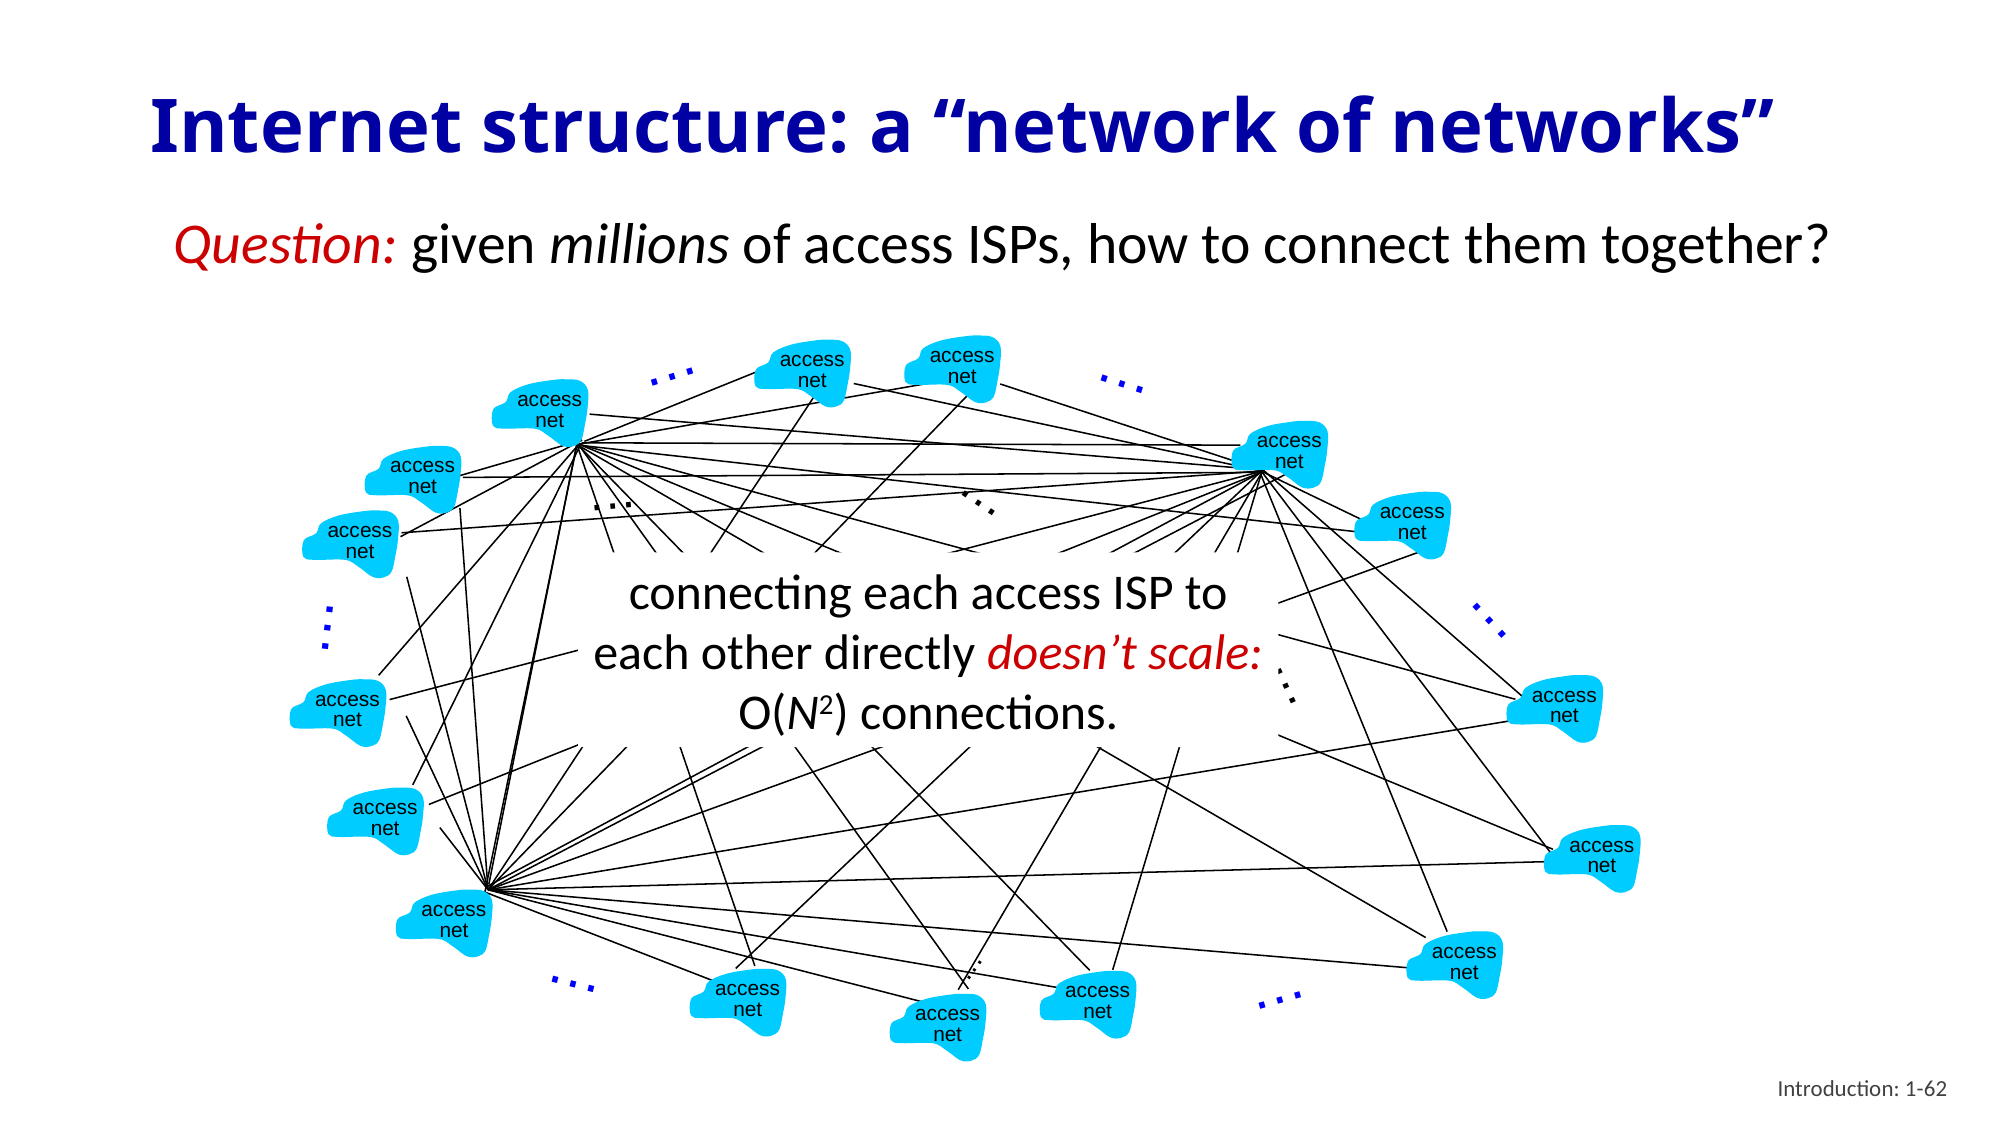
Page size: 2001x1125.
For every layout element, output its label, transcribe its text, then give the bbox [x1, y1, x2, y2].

text_box Question: given millions of access ISPs, how to connect them together? [158, 206, 1853, 291]
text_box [265, 314, 1650, 1063]
slide_number Introduction: 1-62 [1512, 1056, 1963, 1117]
title Internet structure: a “network of networks” [135, 55, 1861, 202]
